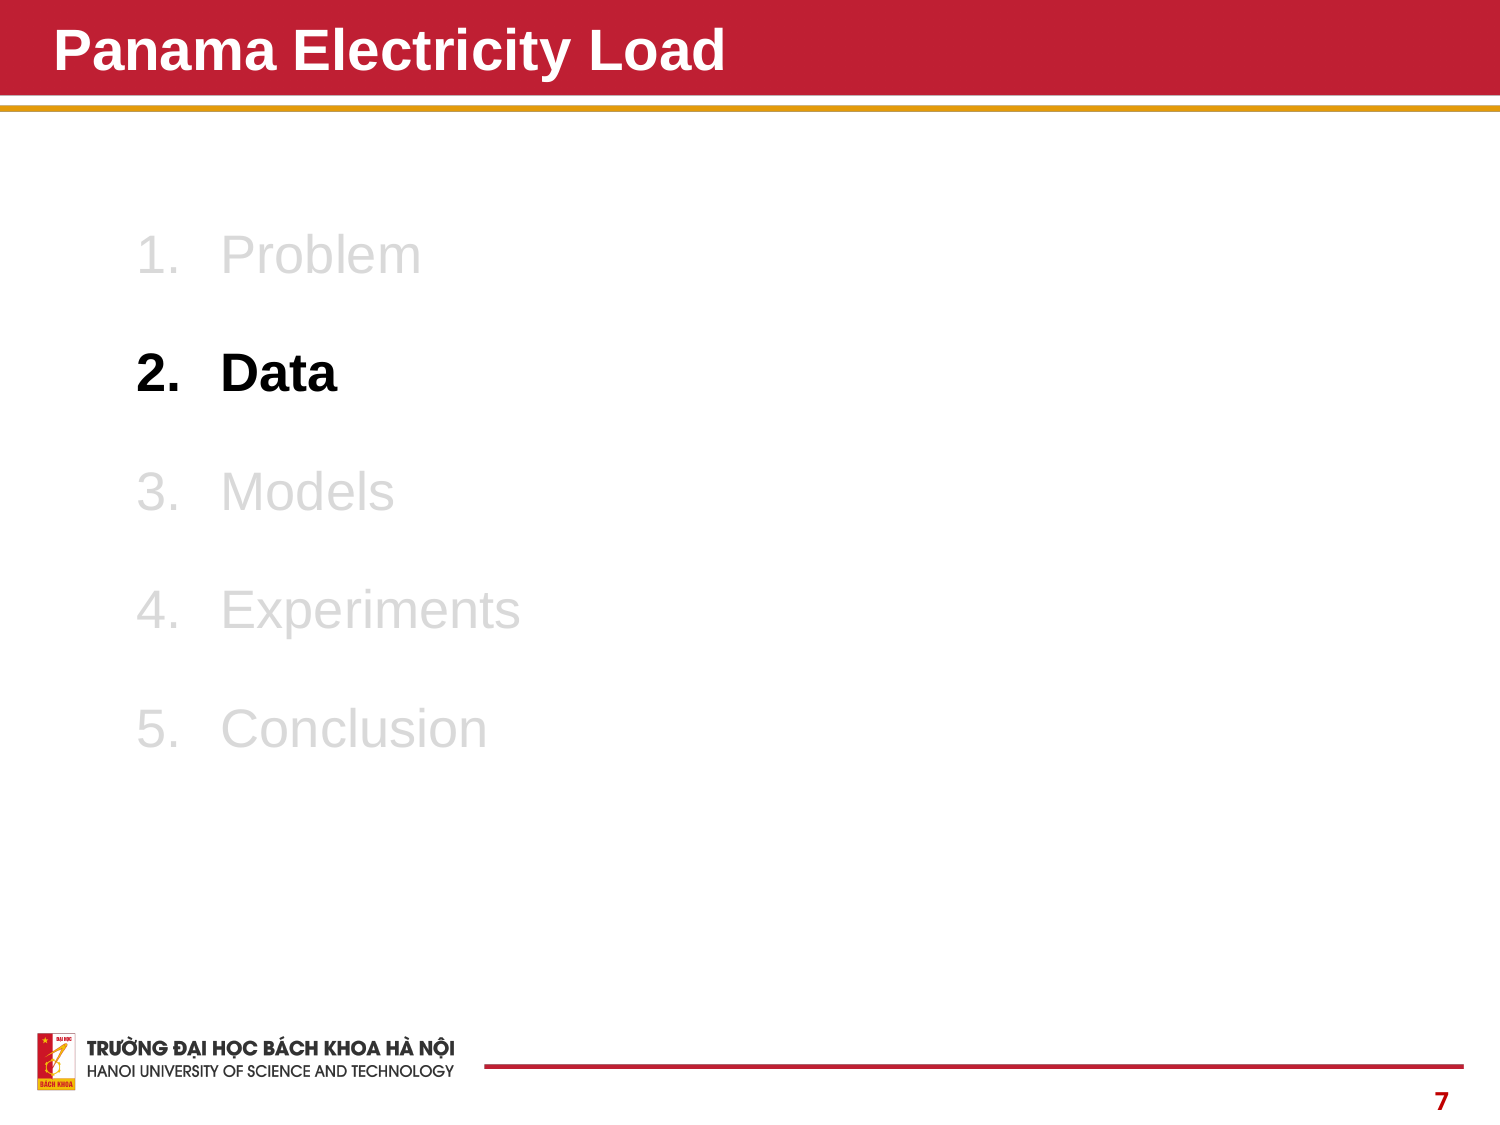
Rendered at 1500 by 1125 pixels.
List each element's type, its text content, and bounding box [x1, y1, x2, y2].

slide_number 7 [1126, 1078, 1464, 1125]
title Panama Electricity Load [38, 12, 1462, 87]
picture [0, 0, 1500, 1125]
text_box Problem Data Models Experiments Conclusion [121, 179, 1415, 893]
